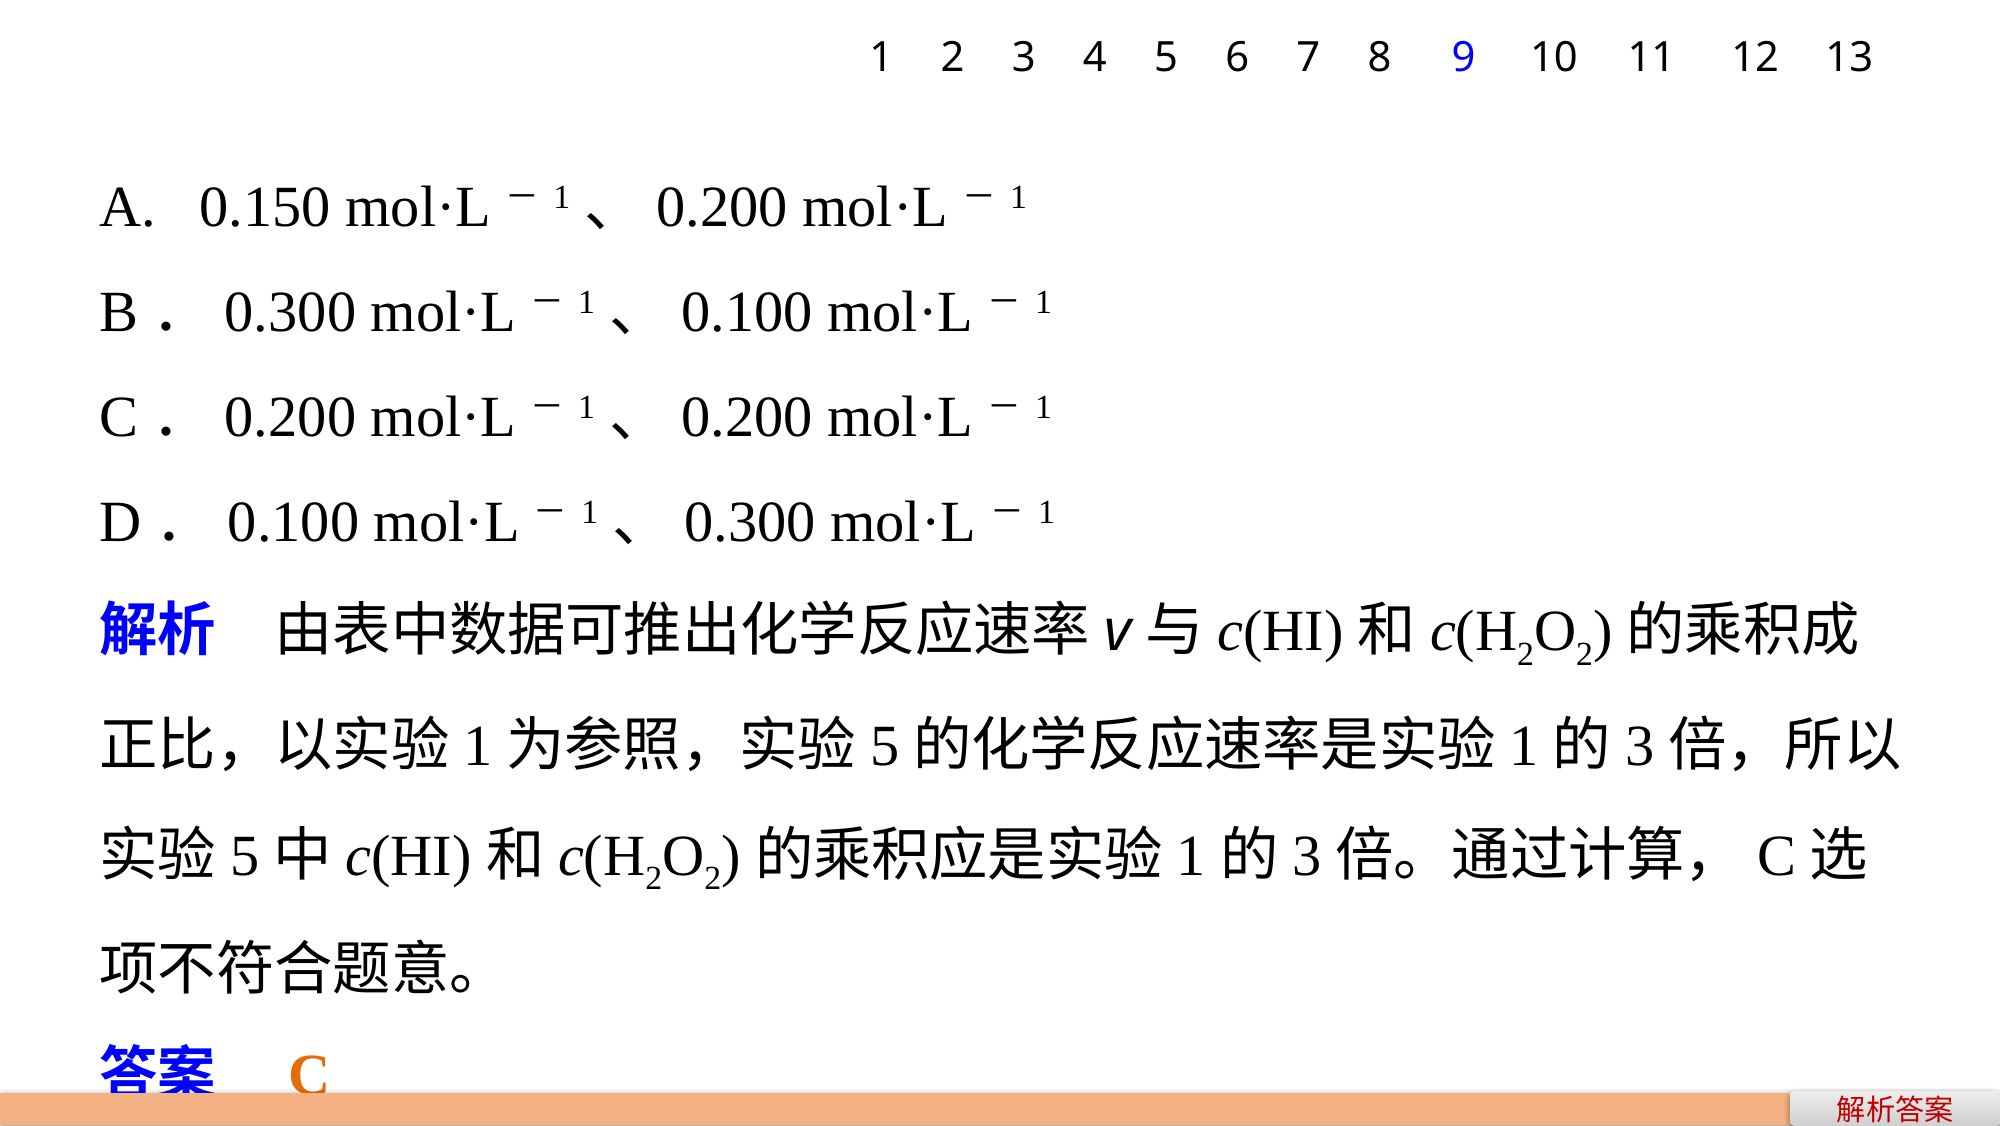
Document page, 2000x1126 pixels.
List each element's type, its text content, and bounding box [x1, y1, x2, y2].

text_box 8 [1352, 7, 1412, 102]
text_box 10 [1507, 7, 1599, 102]
text_box 6 [1210, 7, 1270, 102]
text_box 2 [925, 7, 985, 102]
text_box 7 [1281, 7, 1341, 102]
text_box 9 [1423, 7, 1496, 102]
text_box 1 [854, 7, 914, 102]
text_box 4 [1067, 7, 1127, 102]
text_box 5 [1139, 7, 1199, 102]
text_box A. 0.150 mol·L－1、0.200 mol·L－1 B．0.300 mol·L－1、0.100 mol·L－1 C．0.200 mol·L－1、0.200 mol·L－1 D．0.100 mol·L－1、0.300 mol·L－1 解析 由表中数据可推出化学反应速率v与c(HI)和c(H2O2)的乘积成正比，以实验1为参照，实验5的化学反应速率是实验1的3倍，所以实验5中c(HI)和c(H2O2)的乘积应是实验1的3倍。通过计算，C选项不符合题意。 答案 C [84, 125, 1928, 1091]
text_box 3 [996, 7, 1056, 102]
text_box [0, 1092, 1787, 1126]
text_box 11 [1610, 7, 1696, 102]
text_box 13 [1811, 7, 1894, 102]
text_box 解析答案 [1788, 1089, 2000, 1126]
text_box 12 [1707, 7, 1800, 102]
